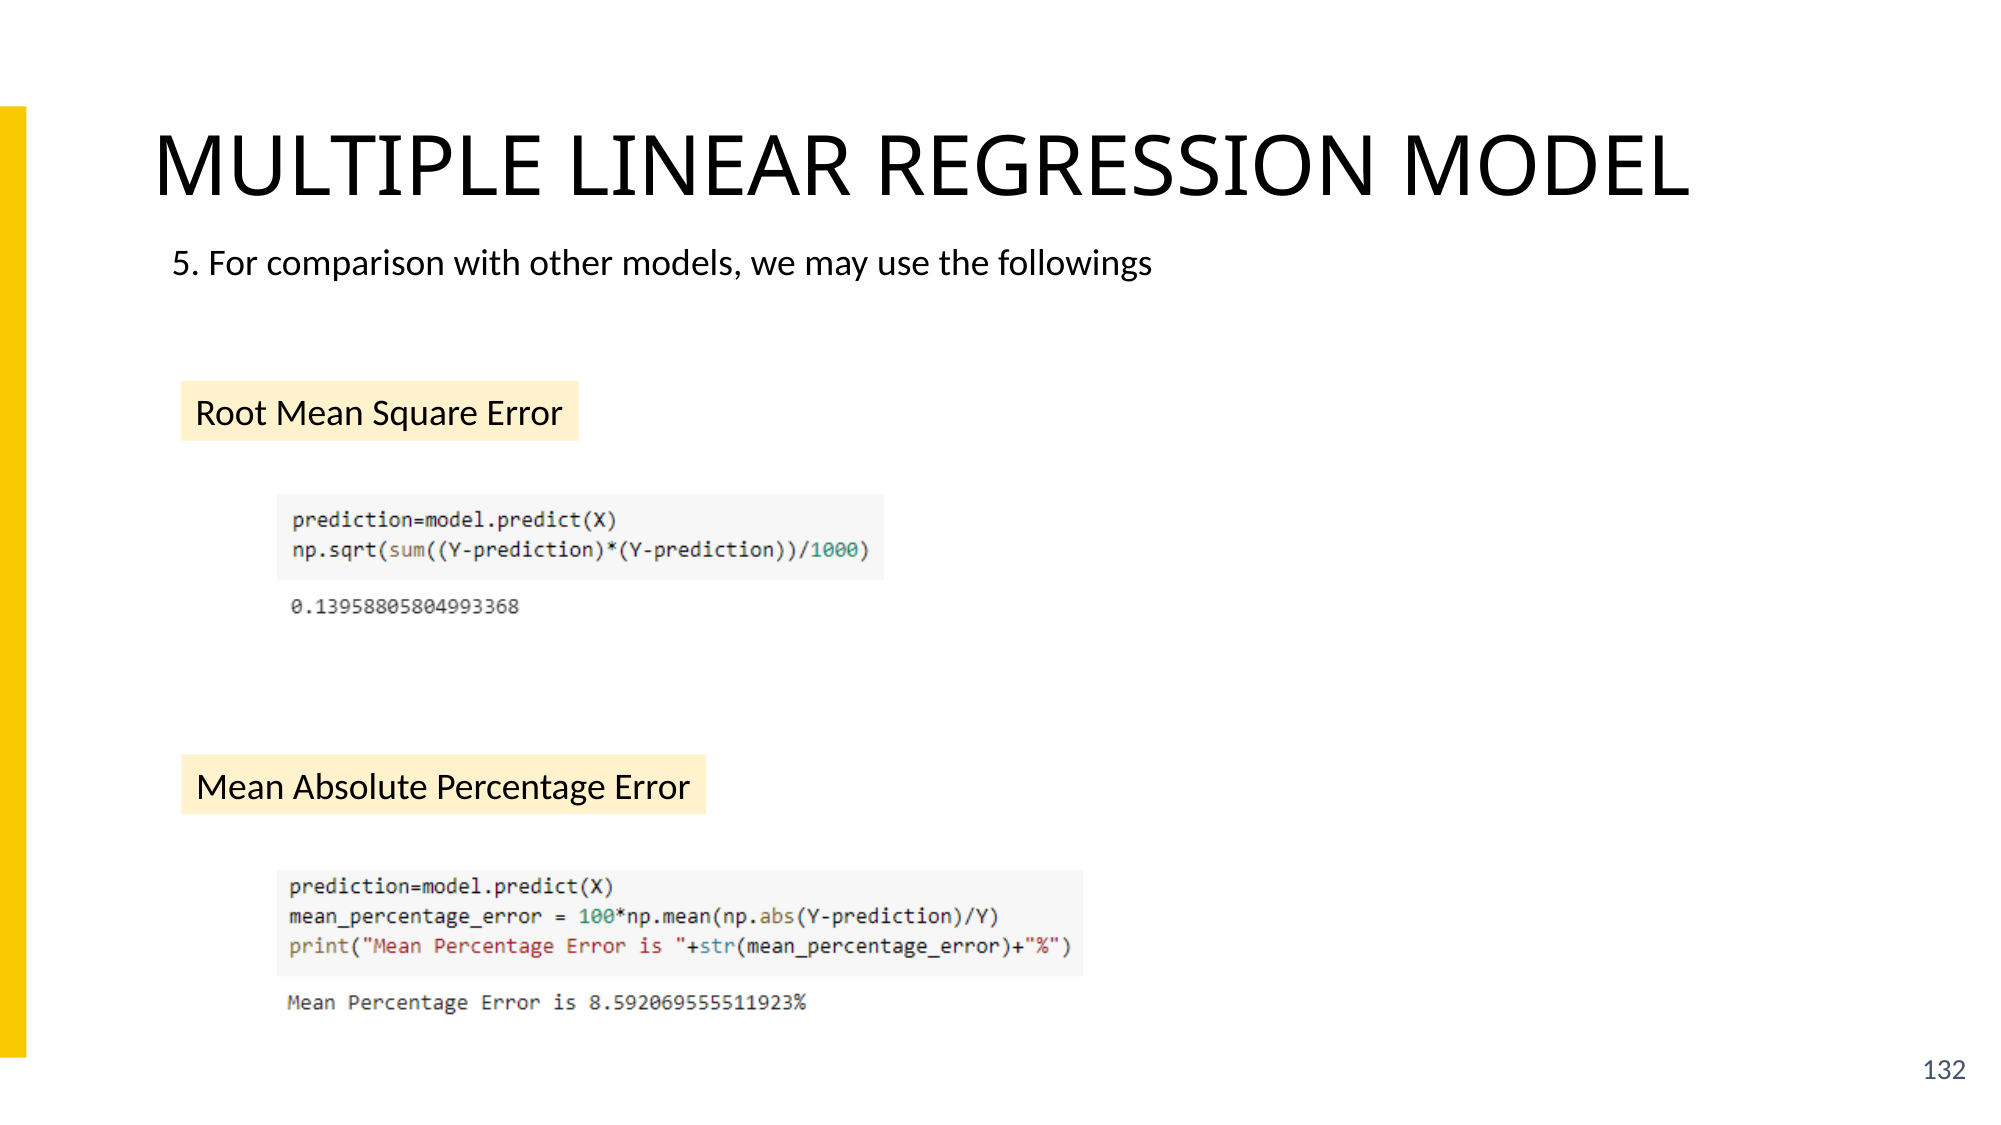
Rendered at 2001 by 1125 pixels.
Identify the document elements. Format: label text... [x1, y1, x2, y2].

text_box Mean Absolute Percentage Error [181, 754, 707, 815]
picture [277, 870, 1083, 1016]
picture [277, 494, 885, 631]
text_box 5. For comparison with other models, we may use the followings [156, 230, 1169, 291]
text_box [0, 105, 27, 1059]
text_box Root Mean Square Error [180, 380, 579, 441]
title MULTIPLE LINEAR REGRESSION MODEL [137, 59, 2000, 278]
text_box 132 [1531, 1038, 1982, 1098]
